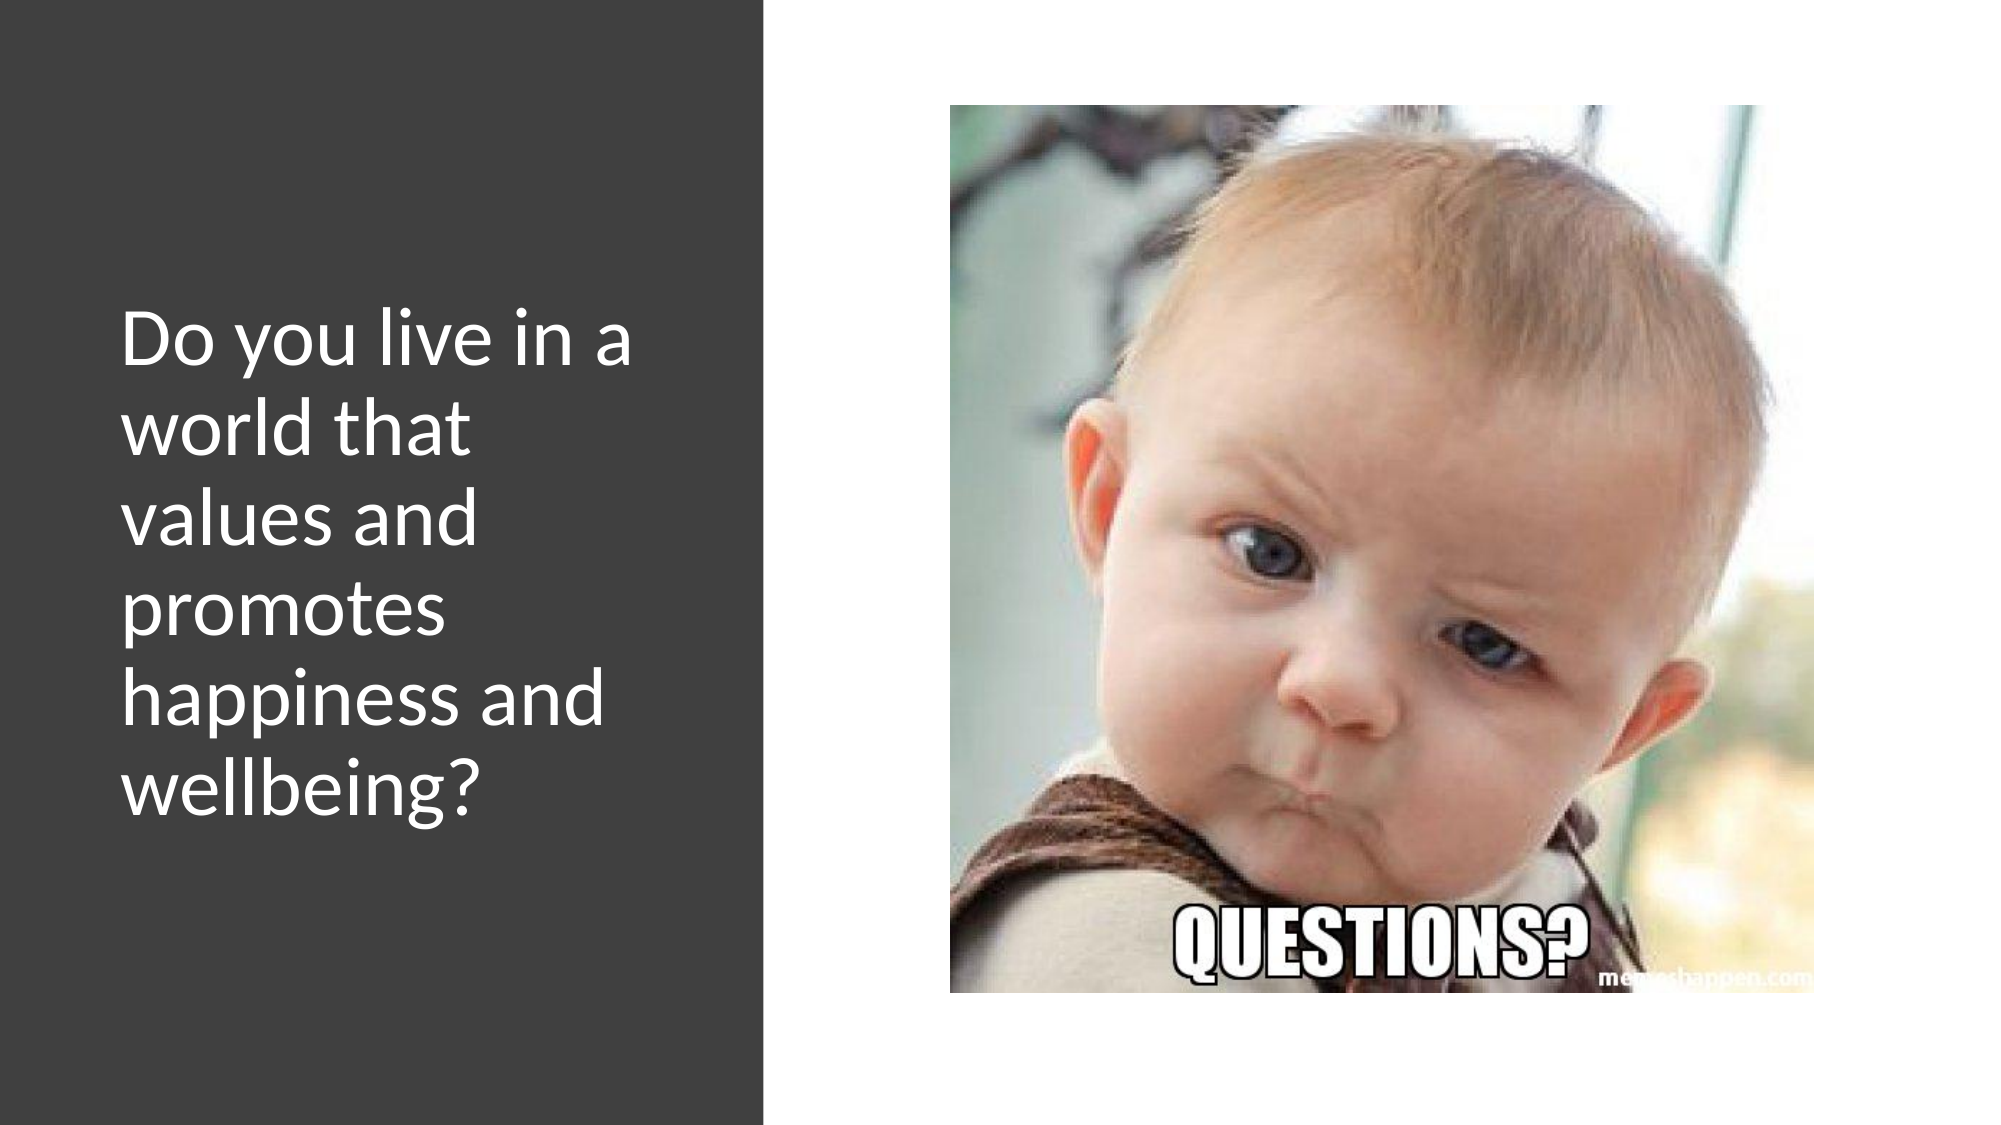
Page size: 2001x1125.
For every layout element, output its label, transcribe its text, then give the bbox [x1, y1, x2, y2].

picture [950, 105, 1814, 993]
text_box [0, 0, 764, 1125]
list Do you live in a world that values and promotes happiness and wellbeing? [105, 286, 658, 1125]
